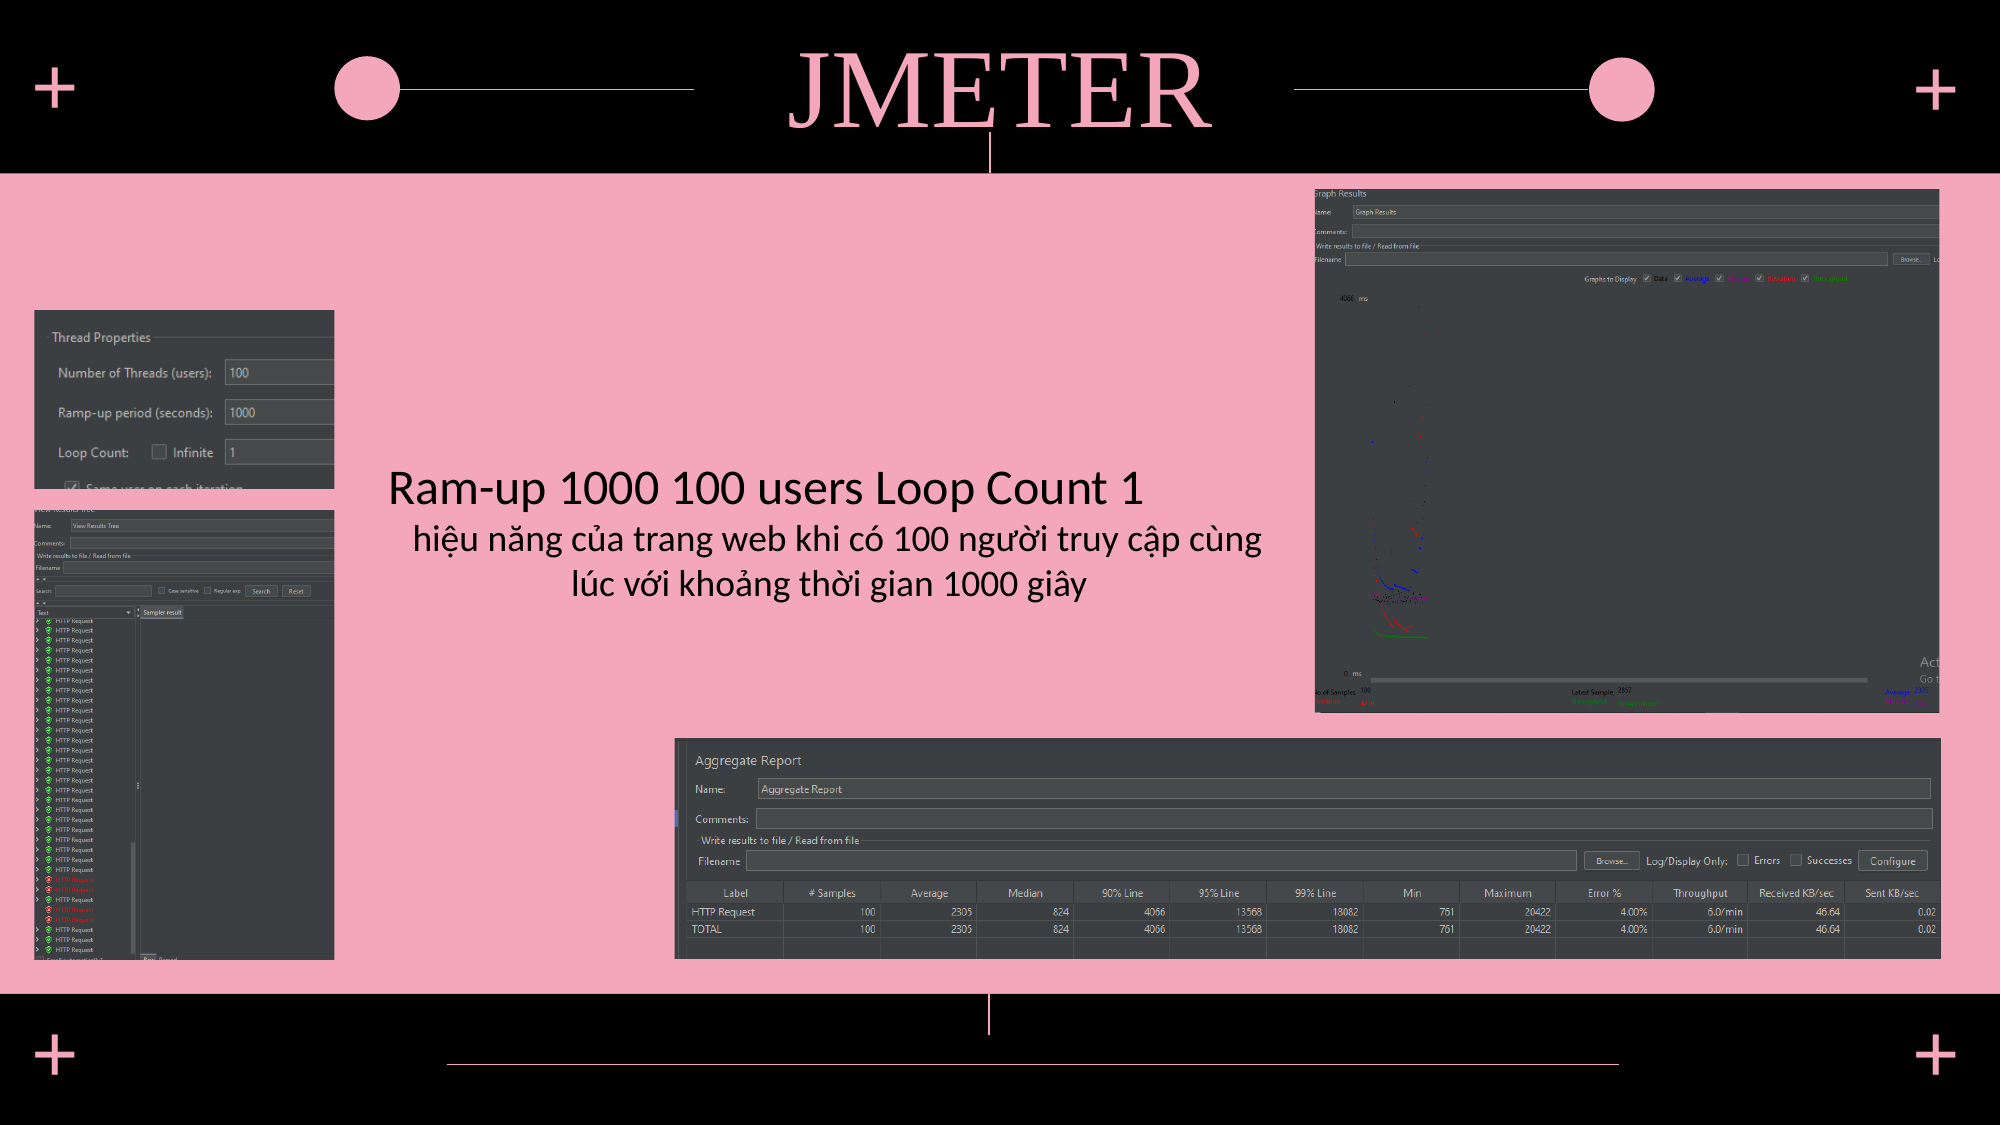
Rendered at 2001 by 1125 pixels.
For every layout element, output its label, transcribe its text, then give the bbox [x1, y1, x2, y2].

text_box + [16, 27, 83, 142]
picture [674, 738, 1964, 959]
picture [34, 310, 335, 489]
text_box [0, 174, 2000, 993]
text_box + [16, 994, 83, 1109]
text_box Ram-up 1000 100 users Loop Count 1 hiệu năng của trang web khi có 100 người truy cập cùng lúc với khoảng thời gian 1000 giây [373, 446, 1294, 612]
picture [34, 510, 335, 960]
text_box + [1897, 994, 1964, 1109]
text_box [0, 0, 2000, 174]
text_box [333, 55, 402, 122]
text_box + [1897, 28, 1964, 144]
text_box JMETER [588, 7, 1412, 157]
picture [1314, 189, 1940, 716]
text_box [1588, 56, 1656, 123]
text_box [0, 993, 2000, 1125]
